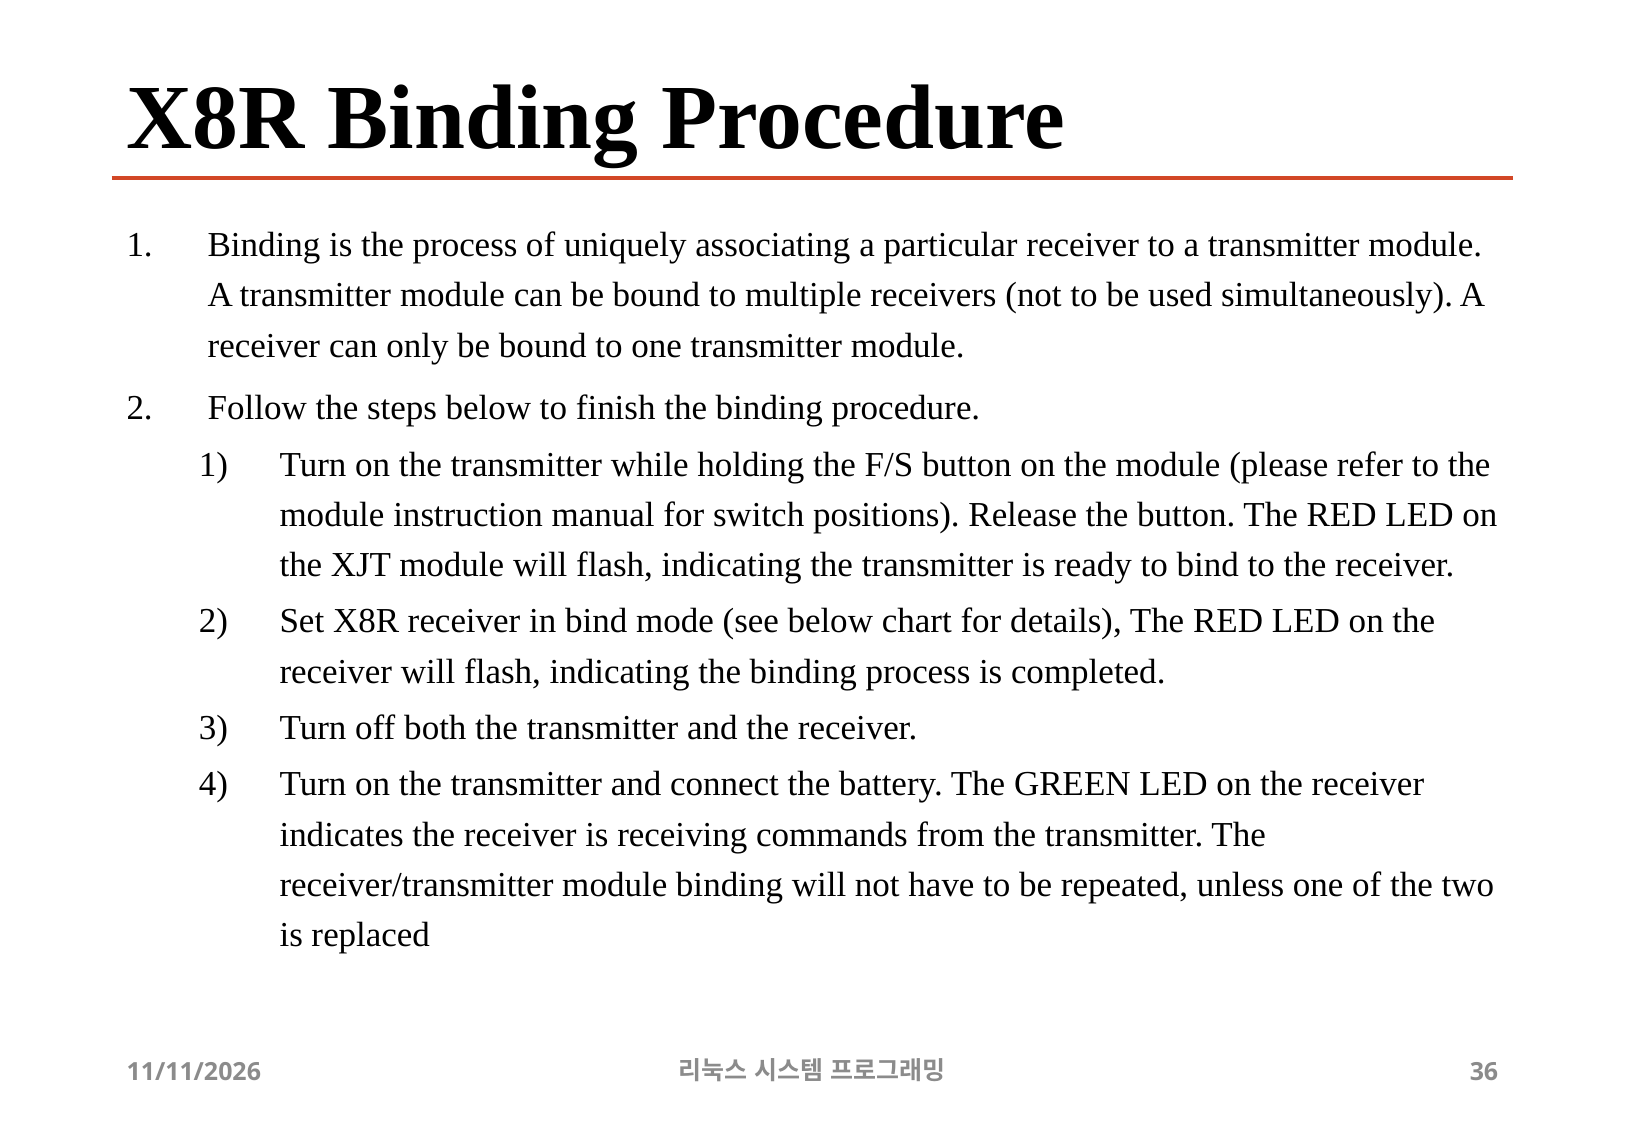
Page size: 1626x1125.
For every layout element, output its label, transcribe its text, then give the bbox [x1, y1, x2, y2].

slide_number 36 [1433, 1042, 1514, 1103]
title X8R Binding Procedure [111, 59, 1514, 179]
footer 리눅스 시스템 프로그래밍 [538, 1042, 1087, 1103]
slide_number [111, 1042, 303, 1103]
list Binding is the process of uniquely associating a particular receiver to a transmitter module. A transmitter module can be bound to multiple receivers (not to be used simultaneously). A receiver can only be bound to one transmitter module. Follow the steps below to finish the binding procedure. Turn on the transmitter while holding the F/S button on the module (please refer to the module instruction manual for switch positions). Release the button. The RED LED on the XJT module will flash, indicating the transmitter is ready to bind to the receiver. Set X8R receiver in bind mode (see below chart for details), The RED LED on the receiver will flash, indicating the binding process is completed. Turn off both the transmitter and the receiver. Turn on the transmitter and connect the battery. The GREEN LED on the receiver indicates the receiver is receiving commands from the transmitter. The receiver/transmitter module binding will not have to be repeated, unless one of the two is replaced [111, 205, 1514, 1014]
